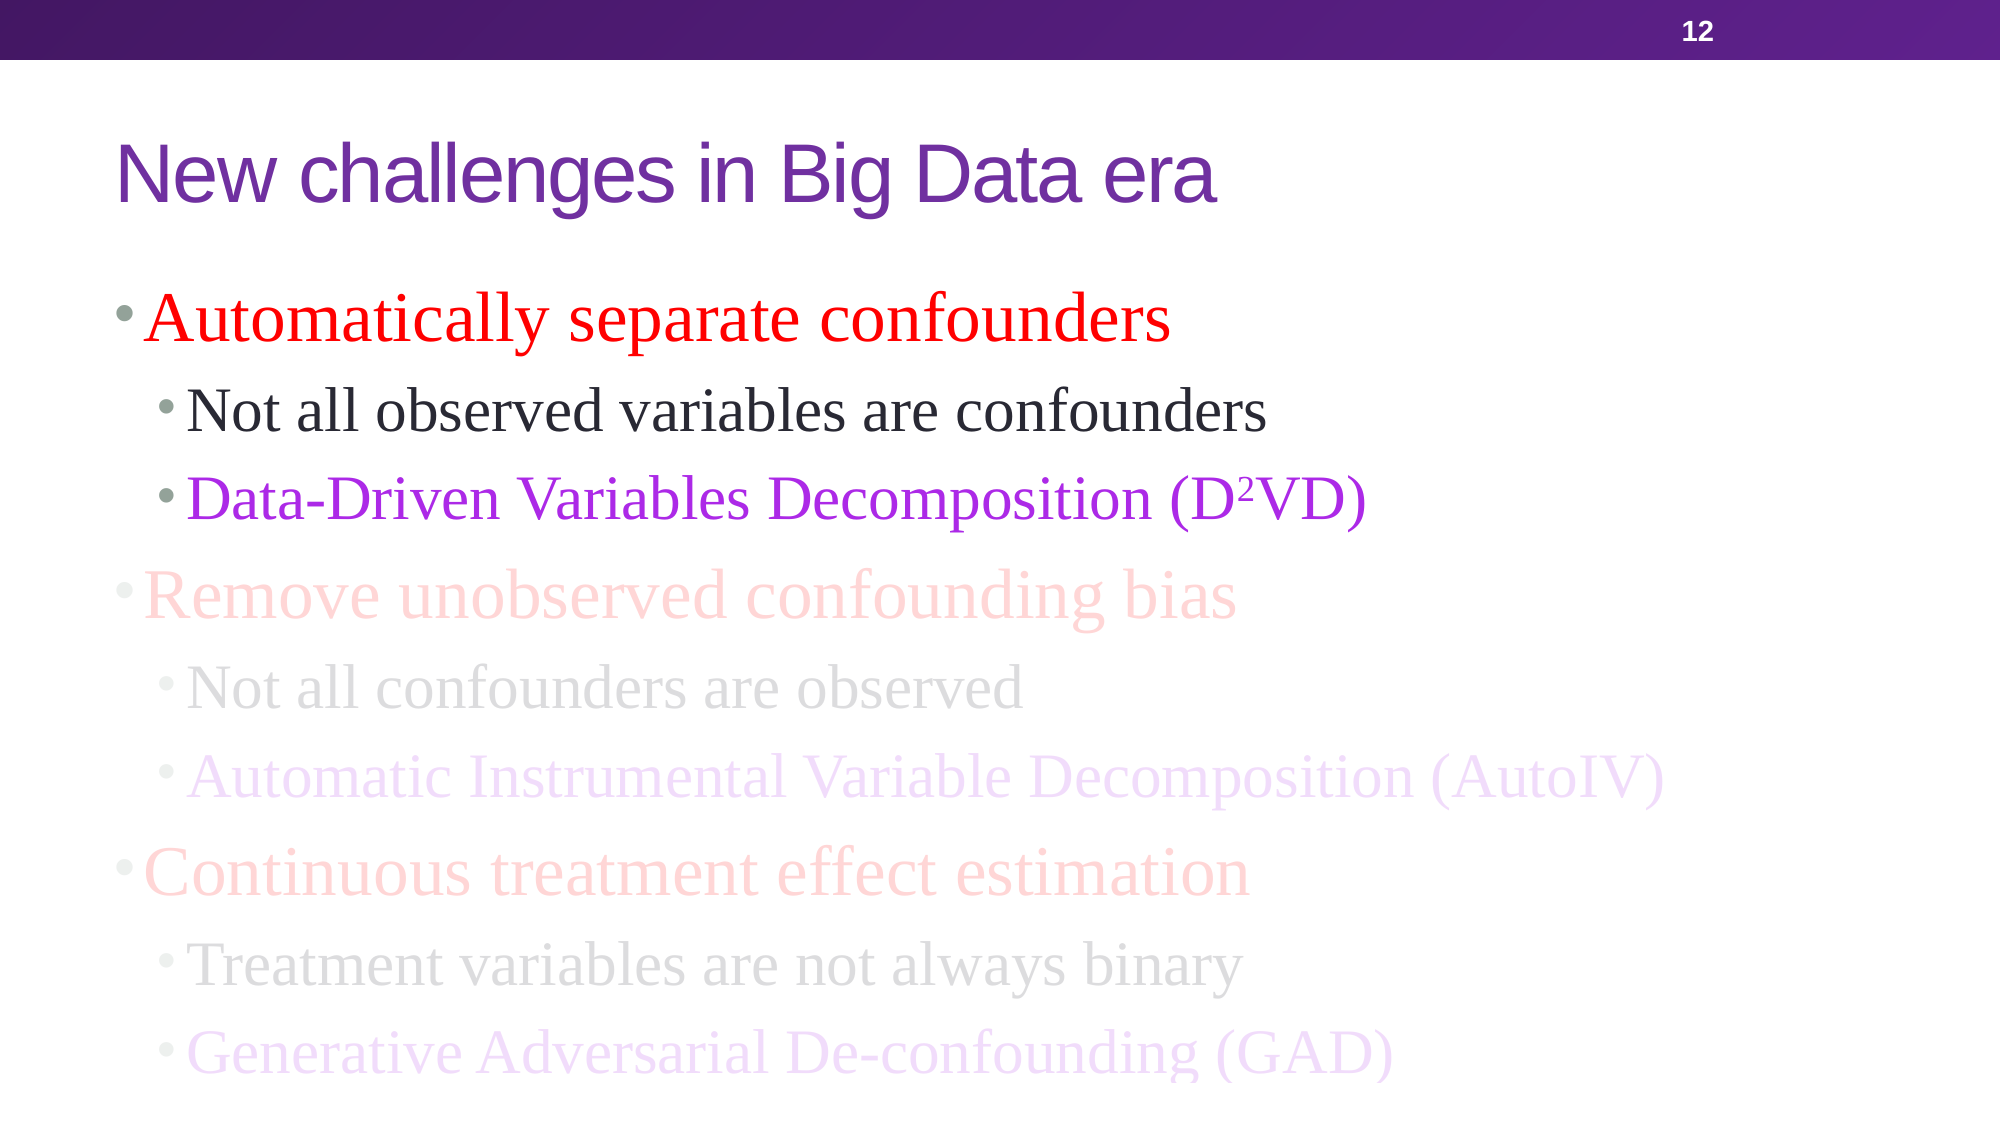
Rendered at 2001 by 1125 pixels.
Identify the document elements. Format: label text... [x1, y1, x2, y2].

slide_number 12 [1666, 3, 1900, 57]
list Automatically separate confounders Not all observed variables are confounders Data-Driven Variables Decomposition (D2VD) Remove unobserved confounding bias Not all confounders are observed Automatic Instrumental Variable Decomposition (AutoIV) Continuous treatment effect estimation Treatment variables are not always binary Generative Adversarial De-confounding (GAD) [99, 262, 1900, 1099]
text_box [105, 533, 1856, 1087]
title New challenges in Big Data era [99, 87, 1900, 250]
